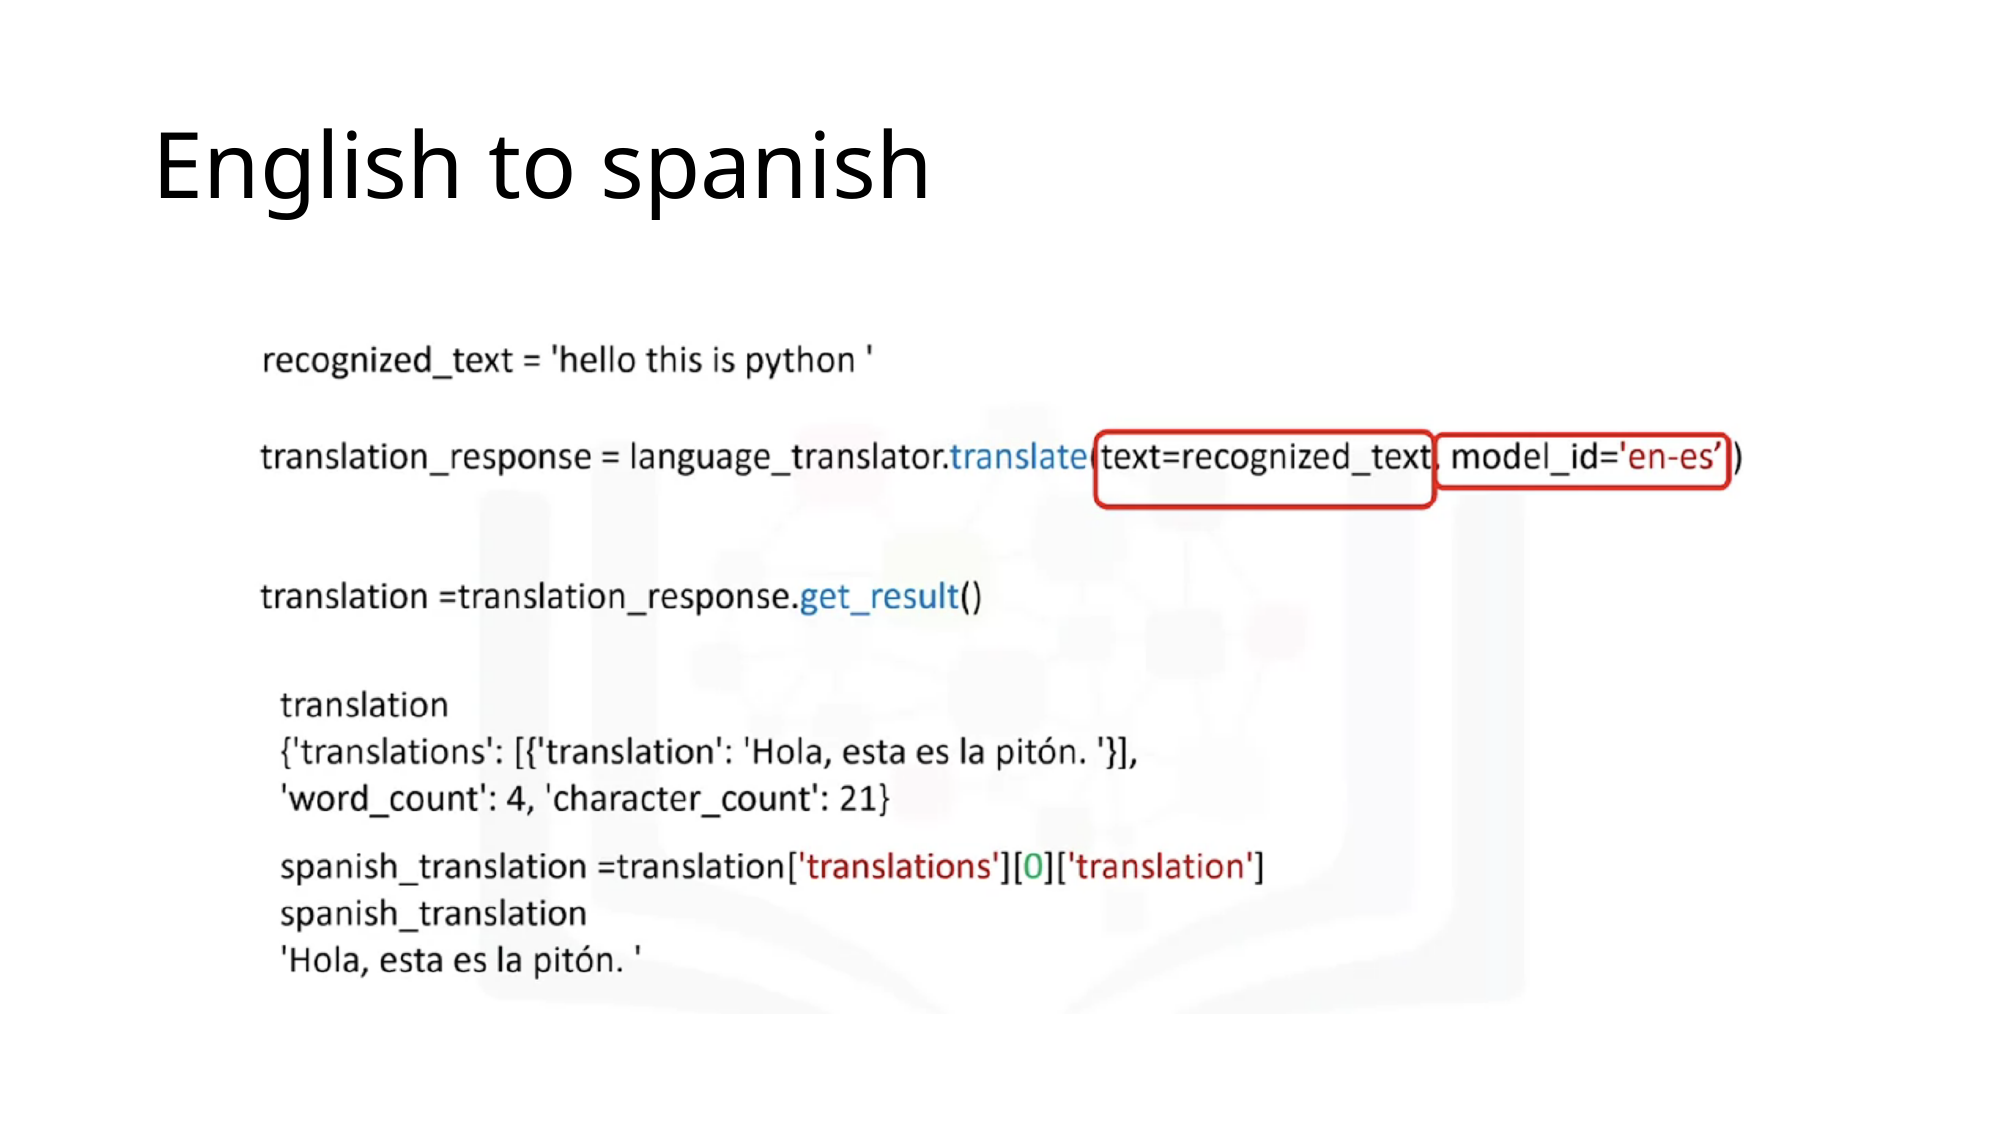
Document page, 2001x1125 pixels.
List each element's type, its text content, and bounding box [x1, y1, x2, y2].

title English to spanish [137, 59, 1863, 278]
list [254, 299, 1746, 1014]
